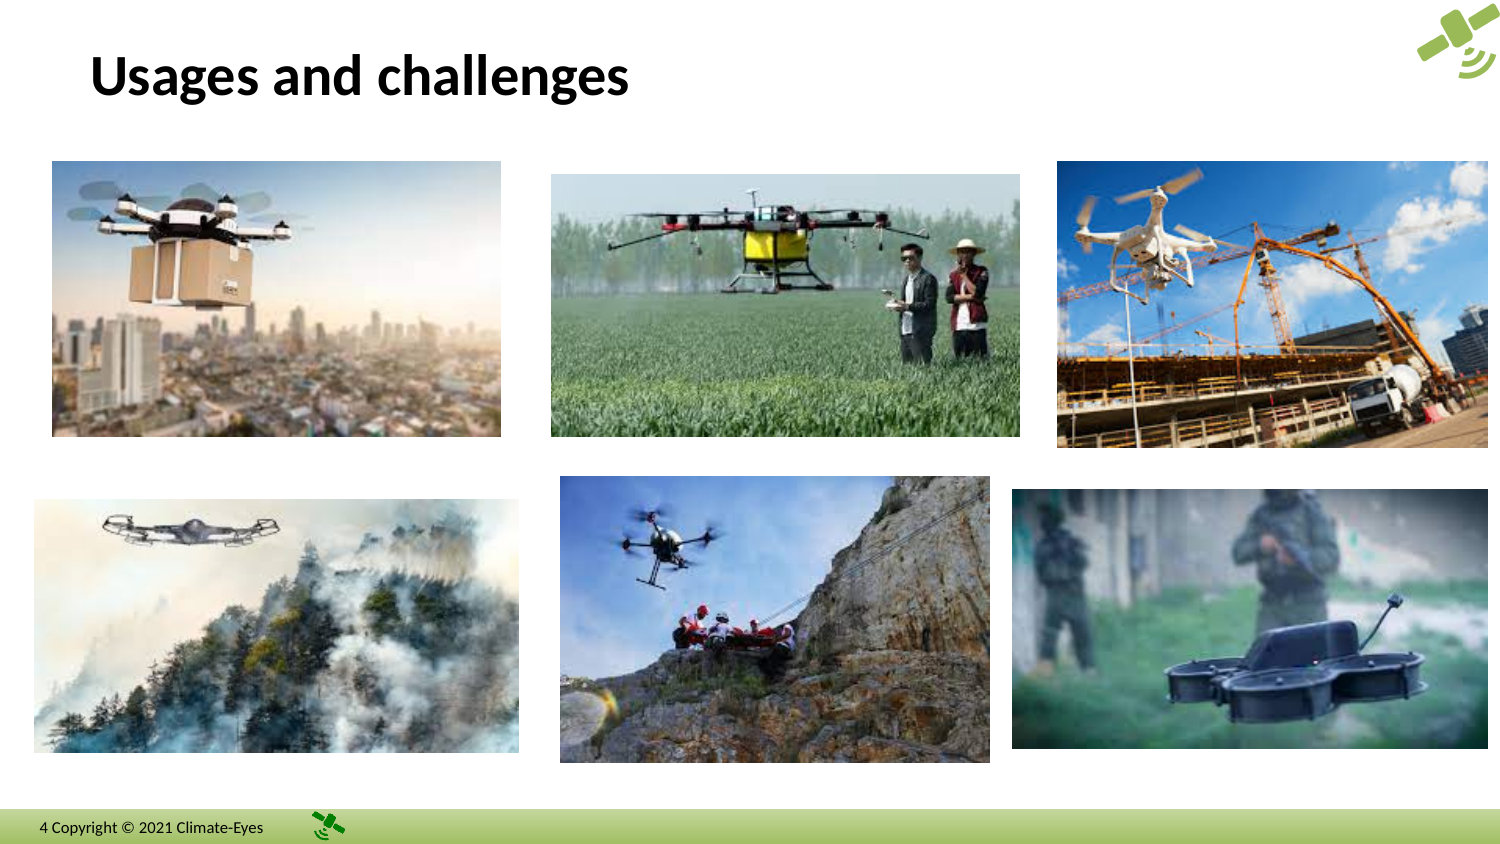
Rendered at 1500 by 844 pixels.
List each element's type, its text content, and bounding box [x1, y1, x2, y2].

picture [1417, 0, 1500, 83]
picture [51, 161, 501, 438]
title Usages and challenges [75, 33, 1425, 110]
picture [559, 476, 990, 763]
picture [1012, 489, 1488, 750]
picture [1057, 161, 1488, 448]
picture [312, 809, 345, 842]
picture [33, 499, 519, 753]
picture [550, 174, 1020, 438]
